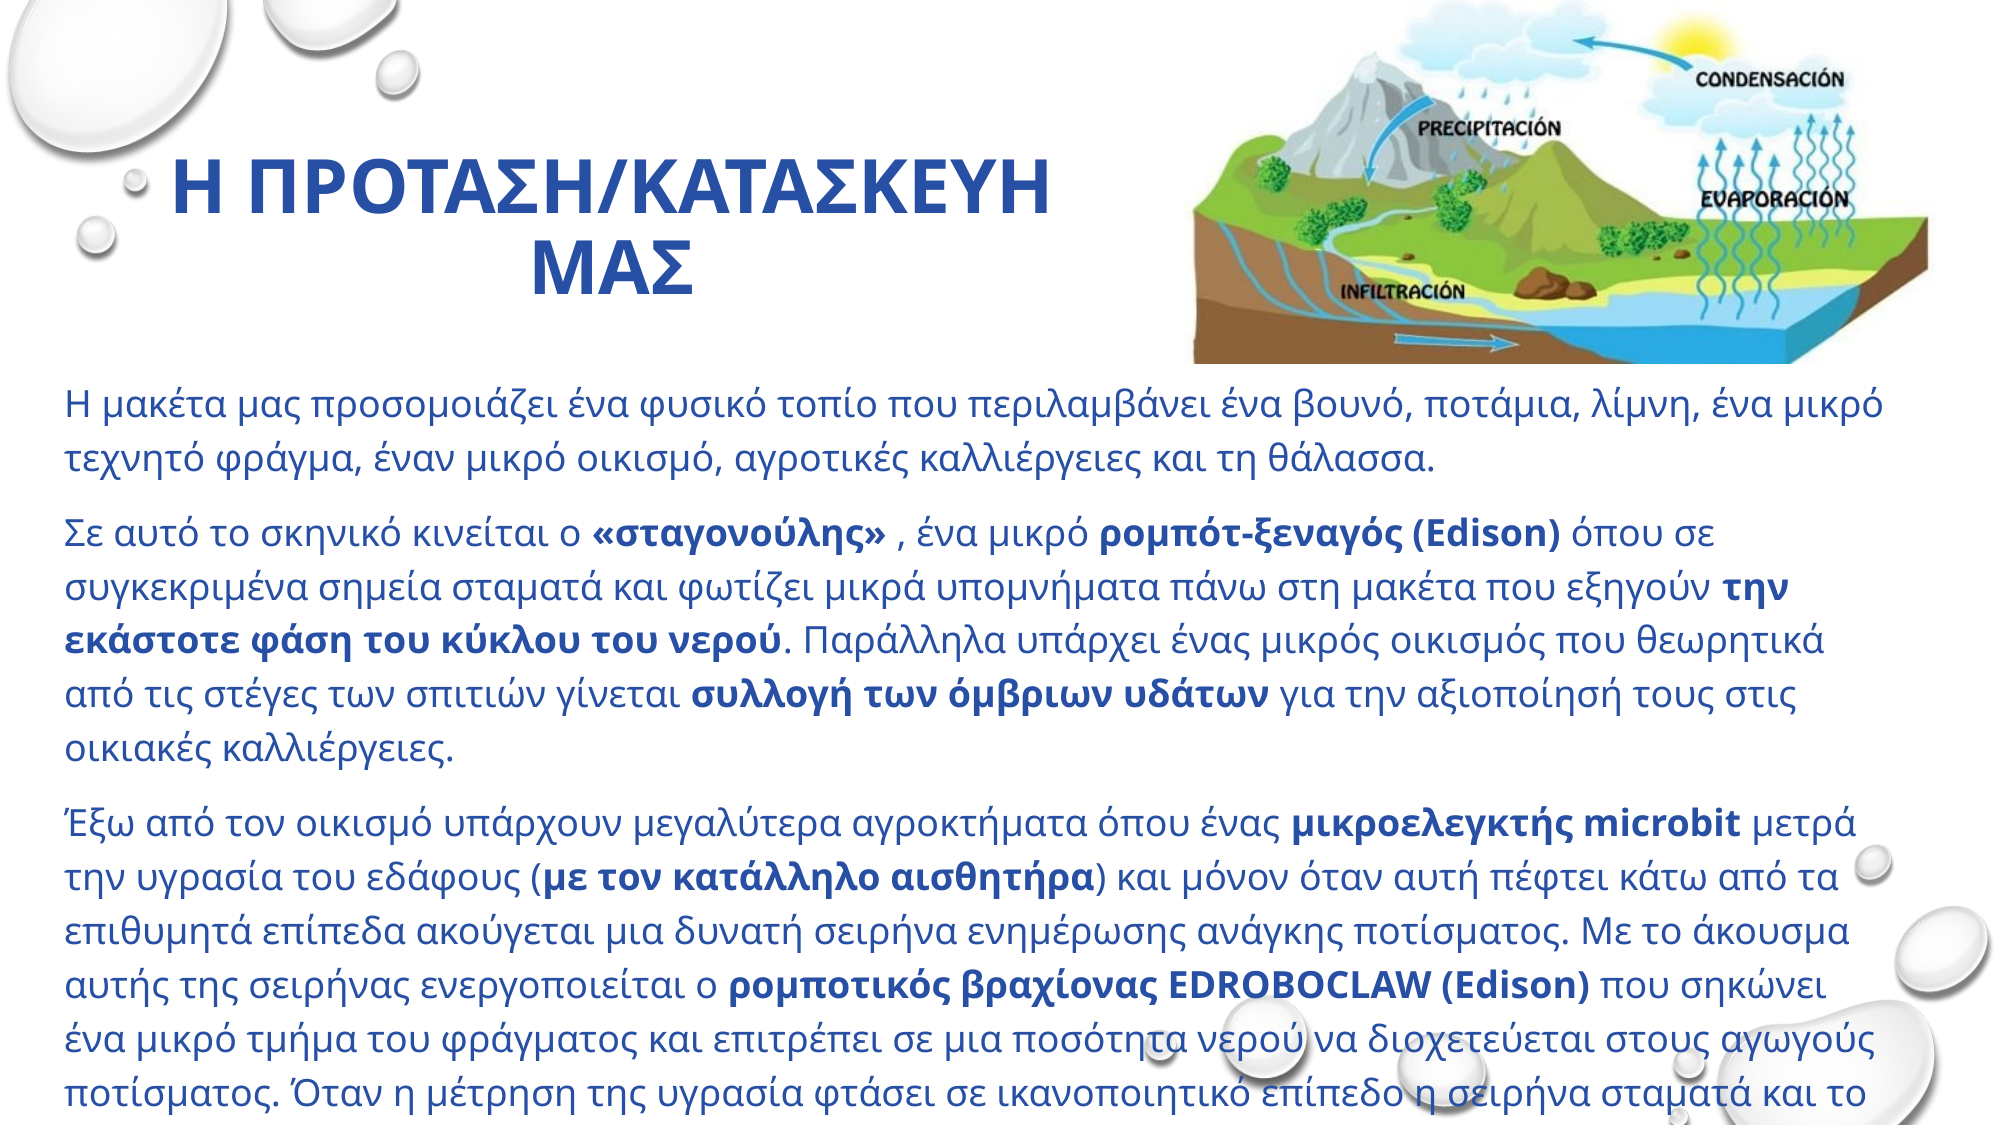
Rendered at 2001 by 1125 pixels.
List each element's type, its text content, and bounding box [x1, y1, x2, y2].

picture [0, 0, 2000, 1125]
text_box Η μακέτα μας προσομοιάζει ένα φυσικό τοπίο που περιλαμβάνει ένα βουνό, ποτάμια, λίμνη, ένα μικρό τεχνητό φράγμα, έναν μικρό οικισμό, αγροτικές καλλιέργειες και τη θάλασσα. Σε αυτό το σκηνικό κινείται ο «σταγονούλης» , ένα μικρό ρομπότ-ξεναγός (Edison) όπου σε συγκεκριμένα σημεία σταματά και φωτίζει μικρά υπομνήματα πάνω στη μακέτα που εξηγούν την εκάστοτε φάση του κύκλου του νερού. Παράλληλα υπάρχει ένας μικρός οικισμός που θεωρητικά από τις στέγες των σπιτιών γίνεται συλλογή των όμβριων υδάτων για την αξιοποίησή τους στις οικιακές καλλιέργειες. Έξω από τον οικισμό υπάρχουν μεγαλύτερα αγροκτήματα όπου ένας μικροελεγκτής microbit μετρά την υγρασία του εδάφους (με τον κατάλληλο αισθητήρα) και μόνον όταν αυτή πέφτει κάτω από τα επιθυμητά επίπεδα ακούγεται μια δυνατή σειρήνα ενημέρωσης ανάγκης ποτίσματος. Με το άκουσμα αυτής της σειρήνας ενεργοποιείται ο ρομποτικός βραχίονας EdRoboClaw (Edison) που σηκώνει ένα μικρό τμήμα του φράγματος και επιτρέπει σε μια ποσότητα νερού να διοχετεύεται στους αγωγούς ποτίσματος. Όταν η μέτρηση της υγρασία φτάσει σε ικανοποιητικό επίπεδο η σειρήνα σταματά και το φράγμα κλείνει προκειμένου να σταματήσει το πότισμα. [49, 363, 1910, 1125]
text_box Η προταση/κατασκευη μασ [71, 96, 1113, 363]
